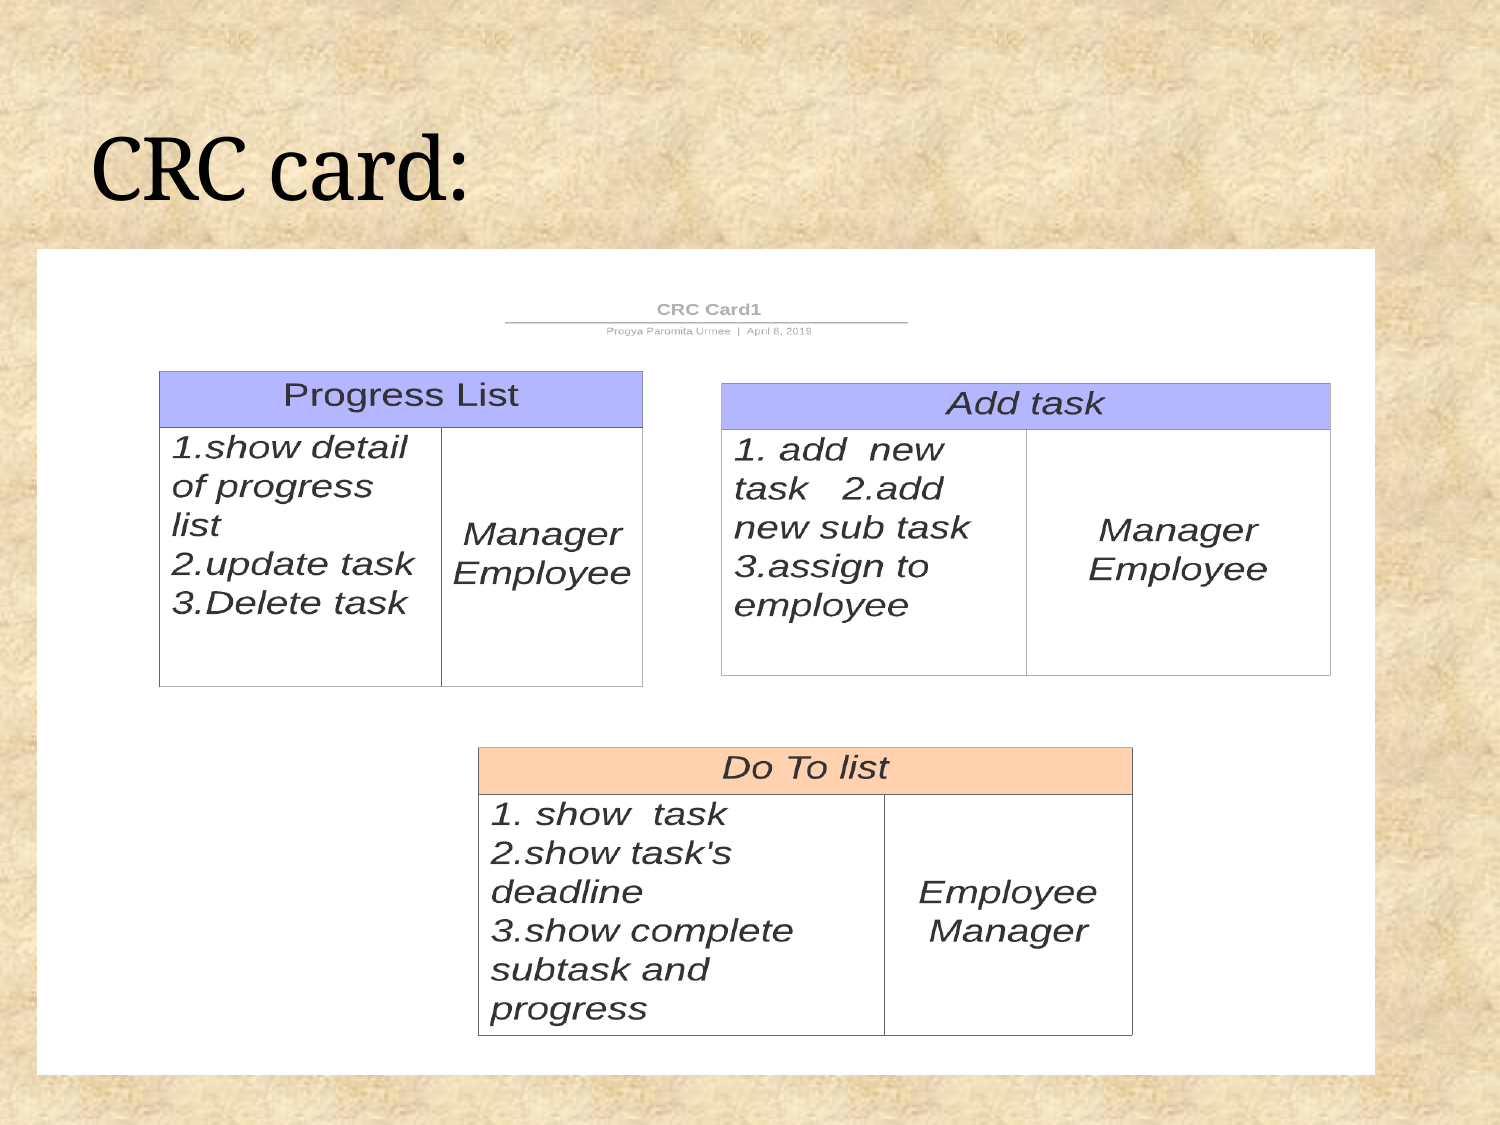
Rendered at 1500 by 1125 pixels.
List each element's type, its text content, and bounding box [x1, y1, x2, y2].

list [40, 252, 1373, 1072]
title CRC card: [74, 24, 1425, 225]
picture [0, 0, 1500, 1125]
